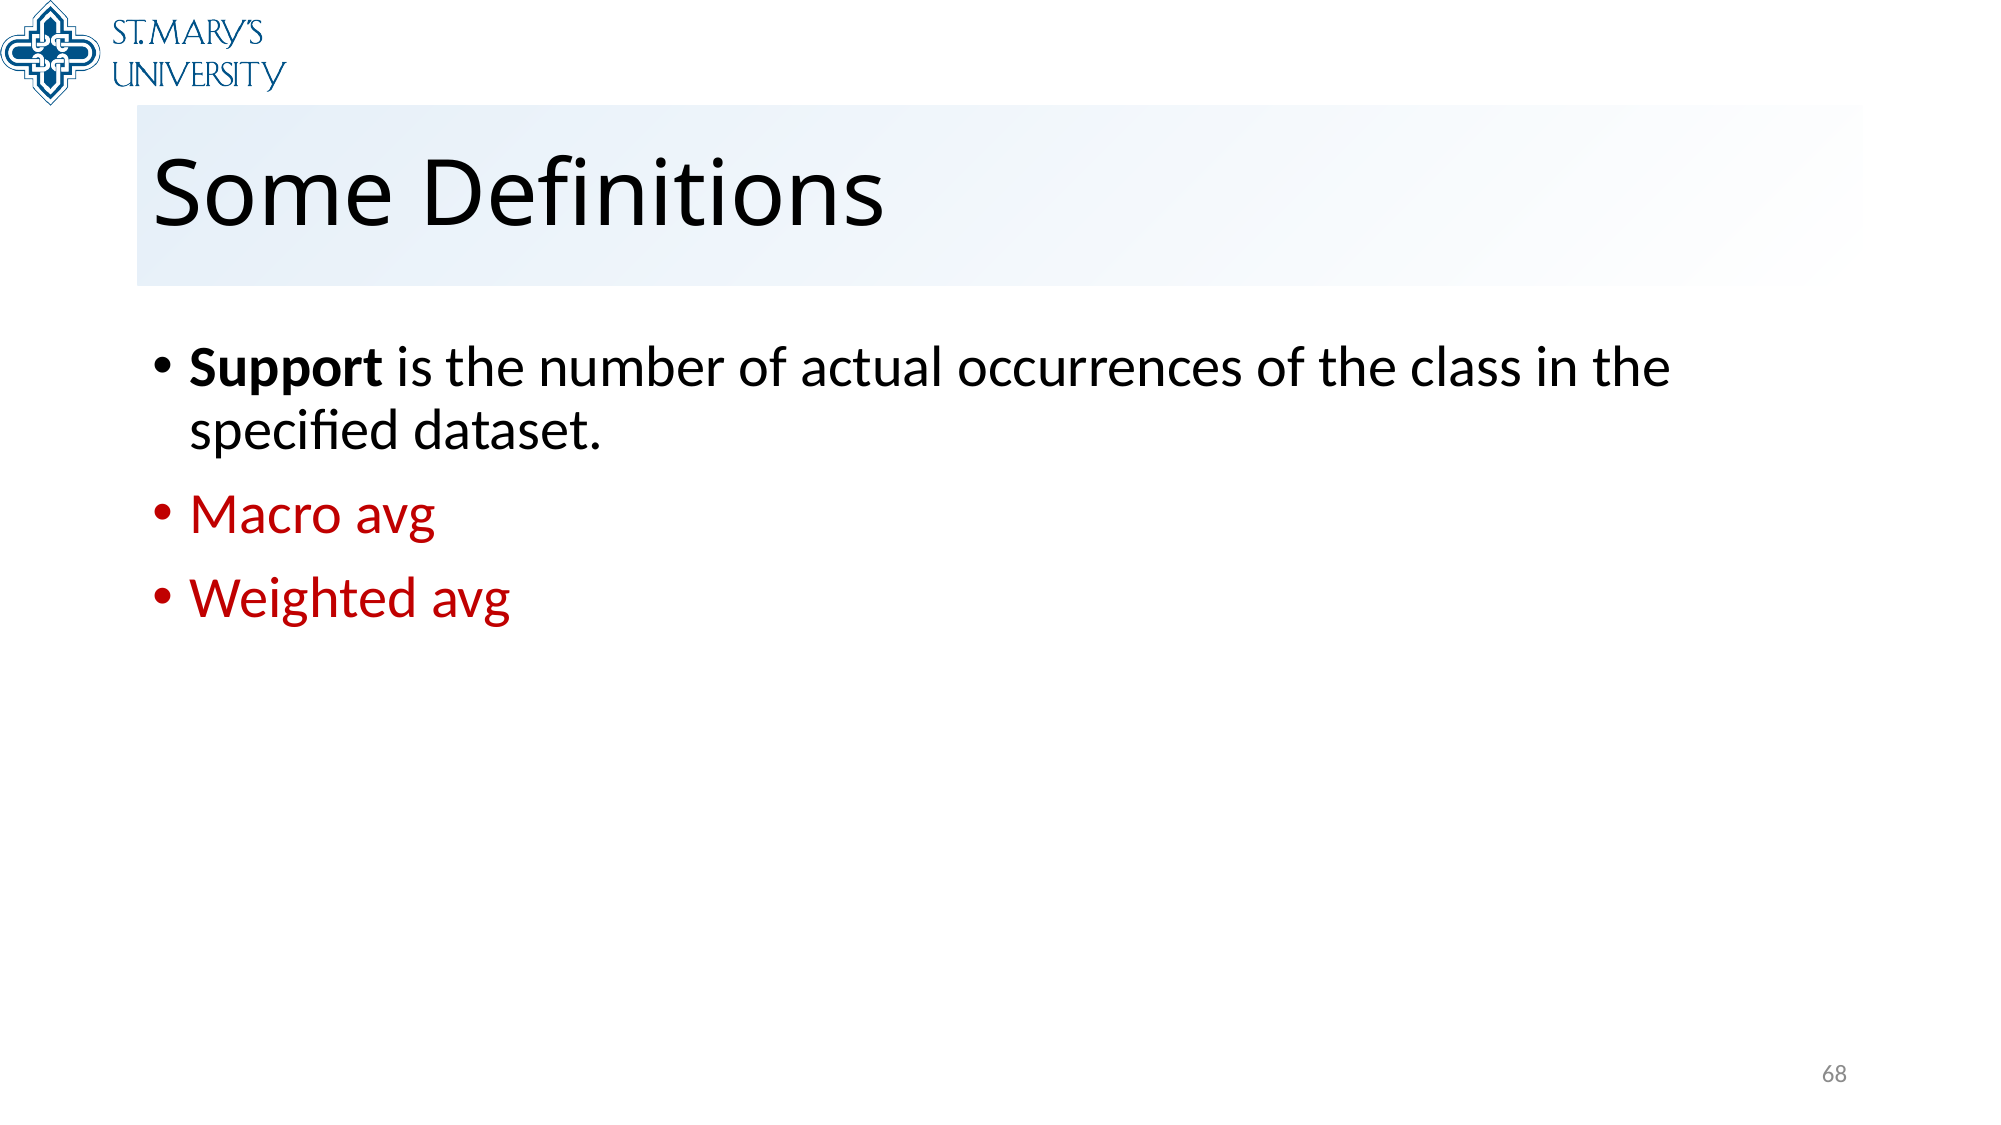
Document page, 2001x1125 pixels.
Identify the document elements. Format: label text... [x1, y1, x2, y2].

slide_number 68 [1412, 1042, 1863, 1103]
picture [0, 0, 287, 106]
title Some Definitions [137, 105, 1863, 286]
list Support is the number of actual occurrences of the class in the specified dataset. Macro avg Weighted avg [137, 328, 1863, 1043]
